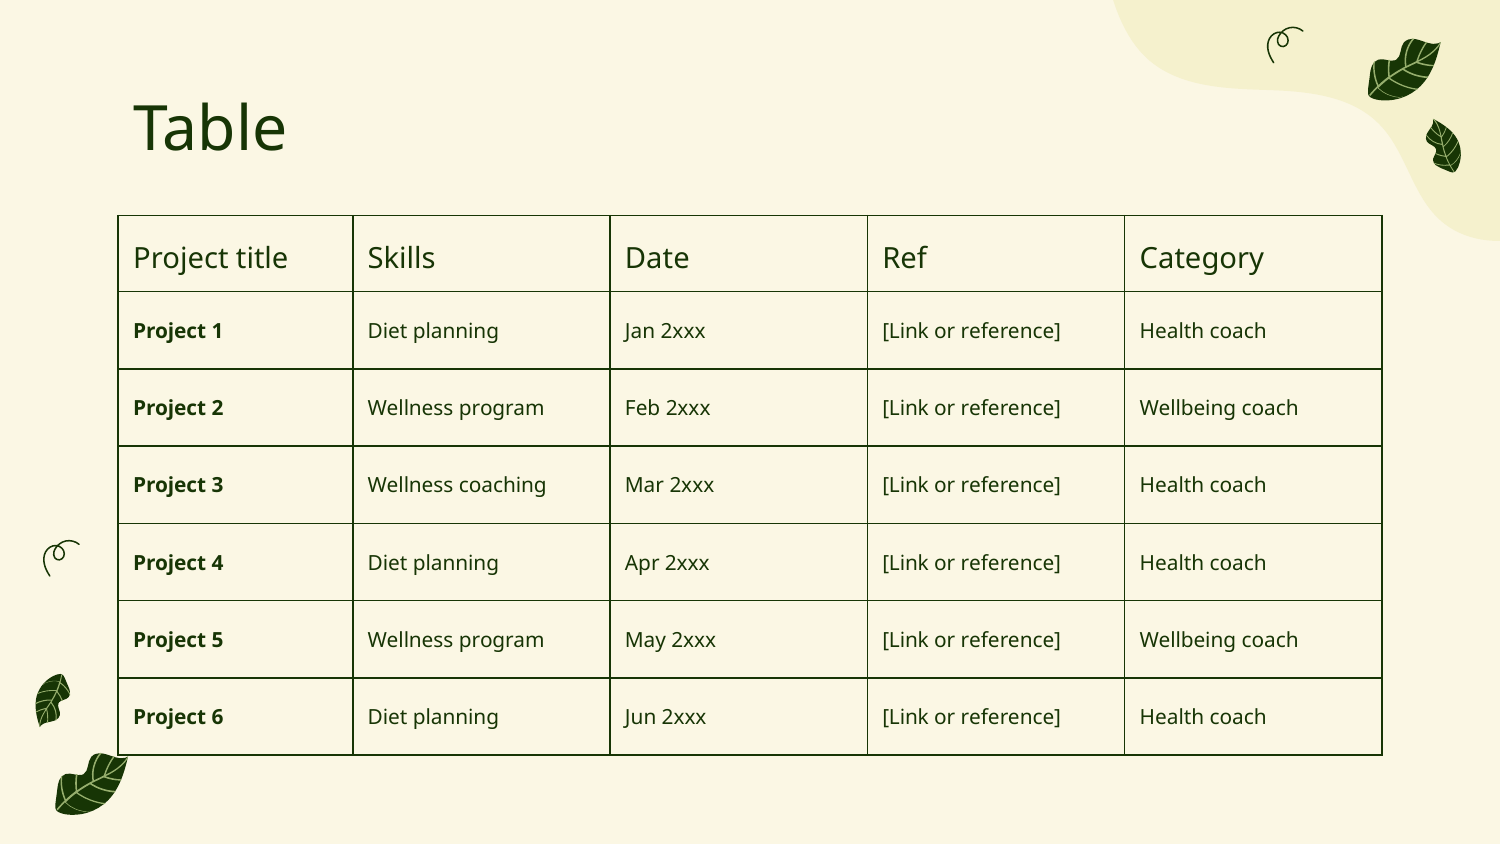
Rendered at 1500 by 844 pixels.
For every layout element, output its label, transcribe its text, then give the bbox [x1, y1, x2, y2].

table_cell Health coach [1125, 447, 1381, 523]
table_cell Health coach [1125, 292, 1381, 368]
table_header Date [611, 216, 867, 291]
table_cell Jan 2xxx [611, 292, 867, 368]
table_cell [Link or reference] [868, 447, 1124, 523]
table_cell Health coach [1125, 679, 1381, 754]
table_cell Jun 2xxx [611, 679, 867, 754]
table_cell [Link or reference] [868, 524, 1124, 600]
table_header Skills [354, 216, 609, 291]
table_cell [Link or reference] [868, 292, 1124, 368]
table_header Category [1125, 216, 1381, 291]
table_cell Health coach [1125, 524, 1381, 600]
table_cell Wellness program [354, 601, 609, 677]
table_cell Project 2 [119, 370, 352, 445]
table_cell Project 1 [119, 292, 352, 368]
table_cell Wellness program [354, 370, 609, 445]
table_cell Diet planning [354, 292, 609, 368]
table_cell Wellness coaching [354, 447, 609, 523]
table_cell Apr 2xxx [611, 524, 867, 600]
table_cell Project 5 [119, 601, 352, 677]
table_cell Mar 2xxx [611, 447, 867, 523]
table_cell [Link or reference] [868, 601, 1124, 677]
table_cell Wellbeing coach [1125, 601, 1381, 677]
table_cell Feb 2xxx [611, 370, 867, 445]
table_cell Diet planning [354, 524, 609, 600]
table_cell Diet planning [354, 679, 609, 754]
table_cell Wellbeing coach [1125, 370, 1381, 445]
table_header Project title [119, 216, 352, 291]
table_cell [Link or reference] [868, 370, 1124, 445]
table_header Ref [868, 216, 1124, 291]
table_cell Project 4 [119, 524, 352, 600]
table_cell Project 6 [119, 679, 352, 754]
table_cell Project 3 [119, 447, 352, 523]
title Table [118, 72, 1382, 167]
table_cell [Link or reference] [868, 679, 1124, 754]
table_cell May 2xxx [611, 601, 867, 677]
